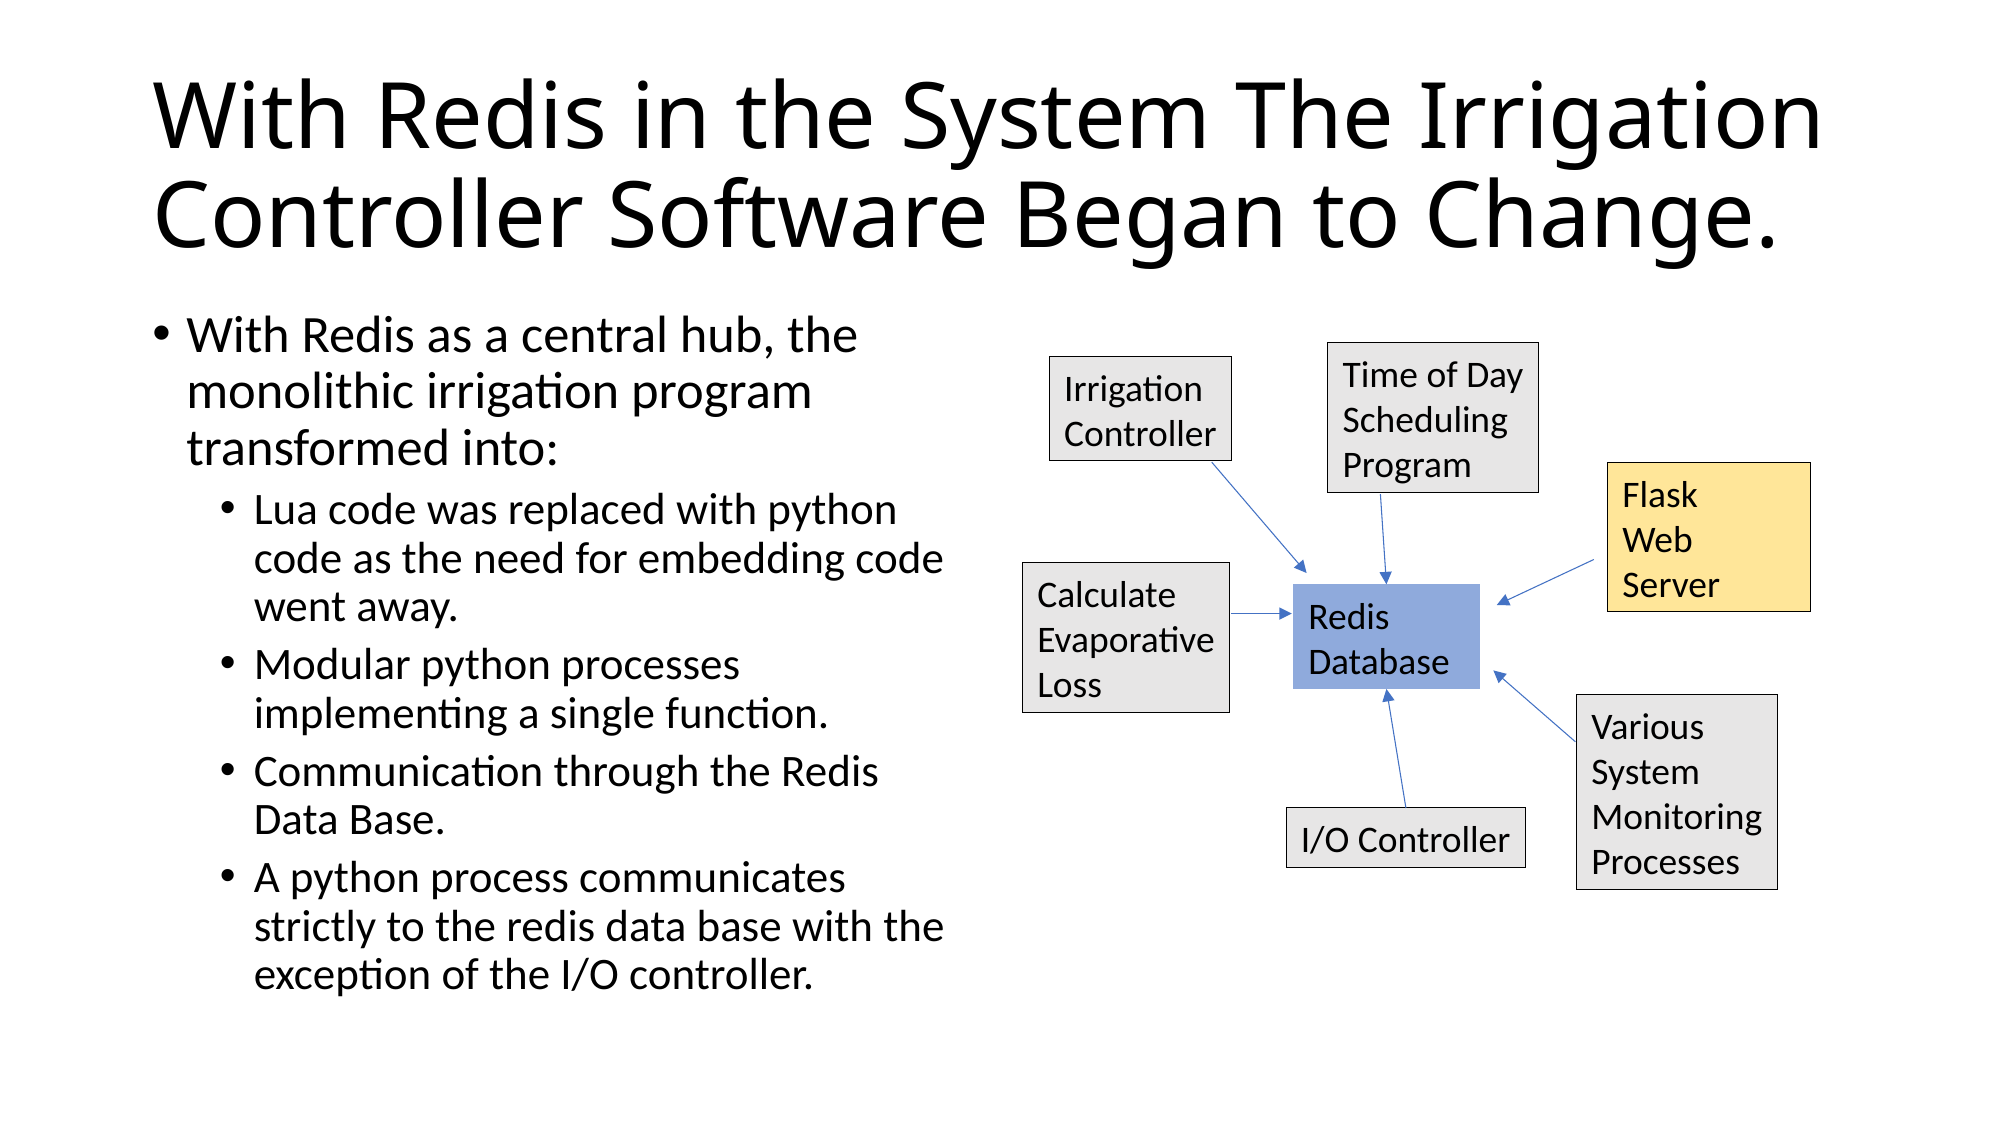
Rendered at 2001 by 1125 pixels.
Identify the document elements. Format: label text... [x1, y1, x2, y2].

text_box Redis Database [1293, 584, 1480, 689]
text_box I/O Controller [1286, 807, 1526, 868]
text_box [1386, 690, 1406, 808]
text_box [1380, 494, 1387, 585]
text_box Time of Day Scheduling Program [1327, 342, 1539, 493]
text_box Flask Web Server [1607, 462, 1811, 612]
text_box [1211, 462, 1307, 573]
text_box Calculate Evaporative Loss [1022, 562, 1230, 713]
title With Redis in the System The Irrigation Controller Software Began to Change. [137, 59, 1863, 278]
text_box Various System Monitoring Processes [1576, 694, 1778, 890]
text_box Irrigation Controller [1049, 356, 1232, 461]
list With Redis as a central hub, the monolithic irrigation program transformed into: Lua code was replaced with python code as the need for embedding code went away. Modular python processes implementing a single function. Communication through the Redis Data Base. A python process communicates strictly to the redis data base with the exception of the I/O controller. [137, 299, 988, 1014]
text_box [1496, 559, 1594, 606]
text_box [1493, 670, 1576, 742]
